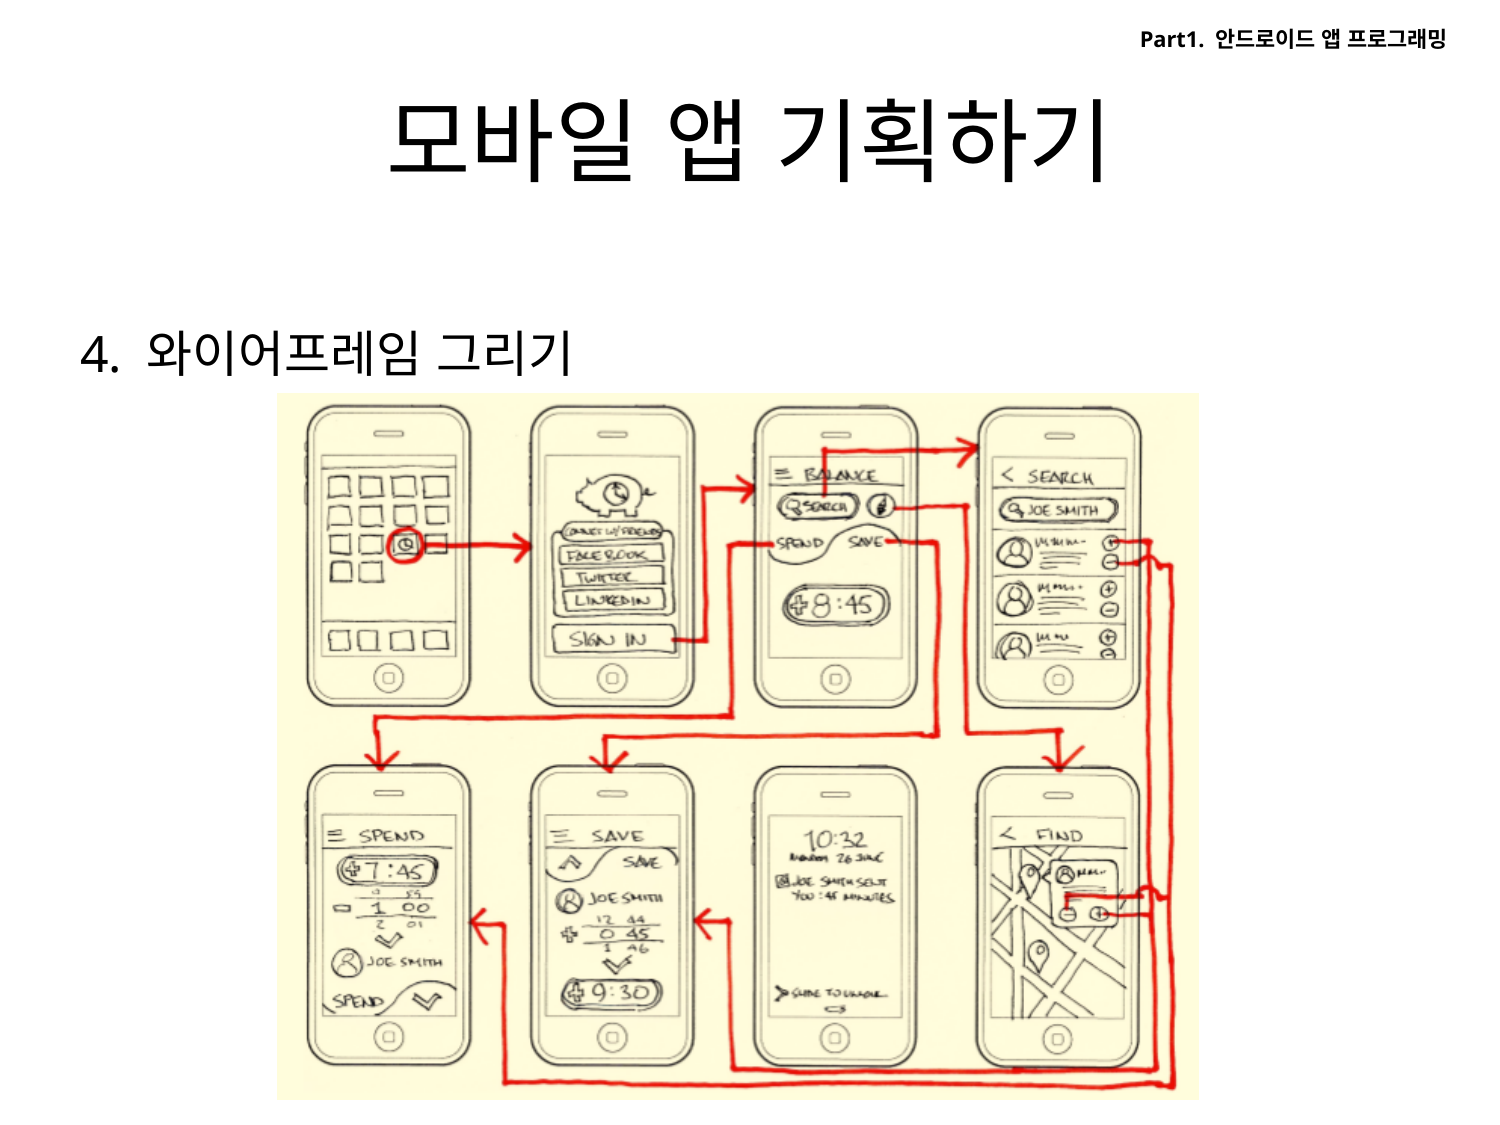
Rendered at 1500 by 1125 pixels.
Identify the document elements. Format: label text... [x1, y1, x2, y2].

list 4. 와이어프레임 그리기 [64, 314, 1415, 1057]
text_box Part1. 안드로이드 앱 프로그래밍 [1124, 18, 1489, 60]
title 모바일 앱 기획하기 [75, 45, 1425, 233]
picture [277, 393, 1200, 1100]
